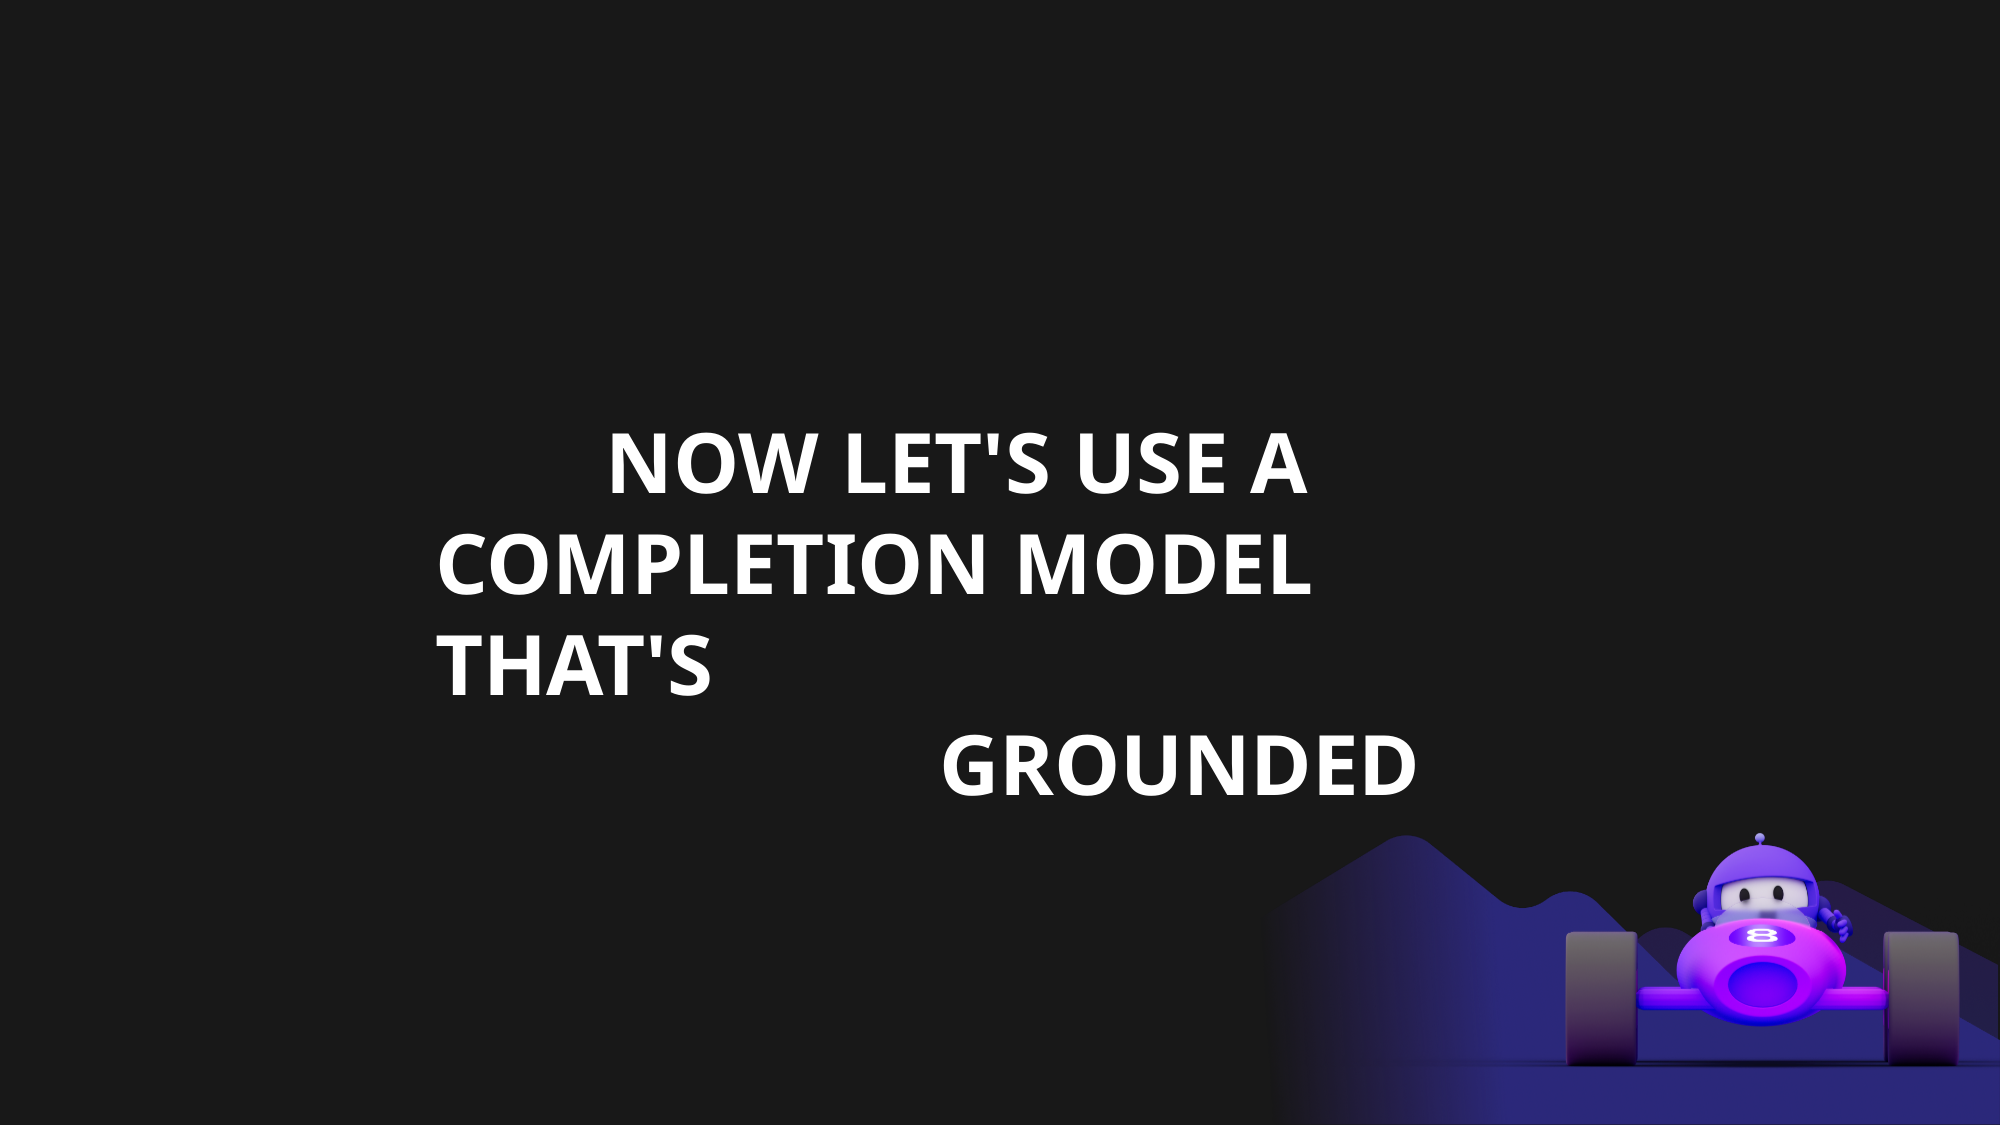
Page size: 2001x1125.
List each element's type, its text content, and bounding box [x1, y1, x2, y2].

title NOW LET'S USE A COMPLETION MODEL THAT'S GROUNDED [433, 407, 1567, 812]
picture [0, 0, 2000, 1125]
